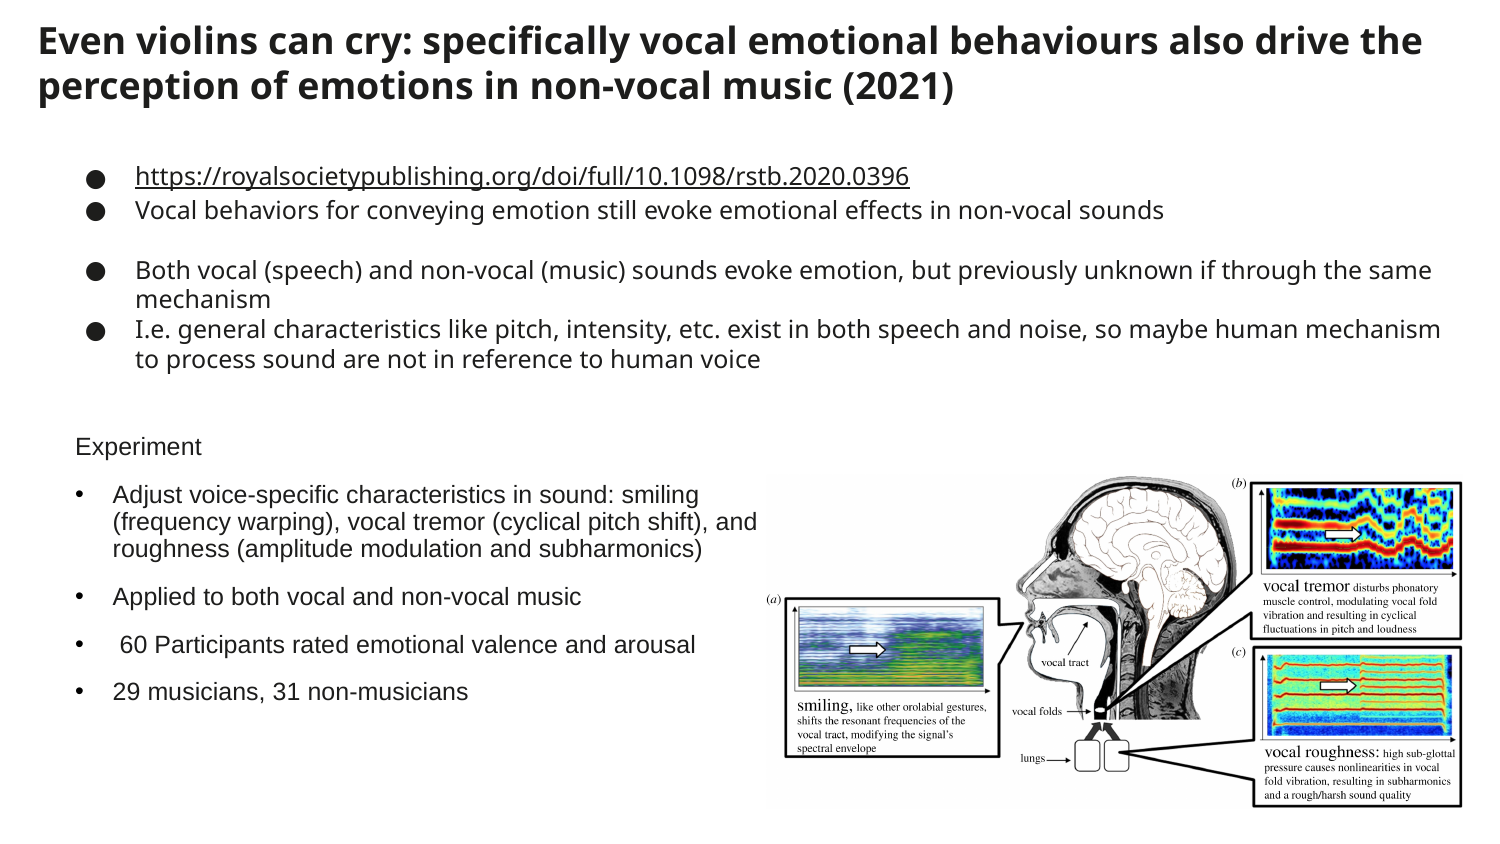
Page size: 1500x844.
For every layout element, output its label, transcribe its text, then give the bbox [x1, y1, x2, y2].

picture [766, 474, 1463, 809]
list https://royalsocietypublishing.org/doi/full/10.1098/rstb.2020.0396 Vocal behaviors for conveying emotion still evoke emotional effects in non-vocal sounds Both vocal (speech) and non-vocal (music) sounds evoke emotion, but previously unknown if through the same mechanism I.e. general characteristics like pitch, intensity, etc. exist in both speech and noise, so maybe human mechanism to process sound are not in reference to human voice [45, 145, 1471, 429]
text_box Experiment Adjust voice-specific characteristics in sound: smiling (frequency warping), vocal tremor (cyclical pitch shift), and roughness (amplitude modulation and subharmonics) Applied to both vocal and non-vocal music 60 Participants rated emotional valence and arousal 29 musicians, 31 non-musicians [63, 428, 773, 828]
title Even violins can cry: specifically vocal emotional behaviours also drive the perception of emotions in non-vocal music (2021) [22, 2, 1461, 98]
